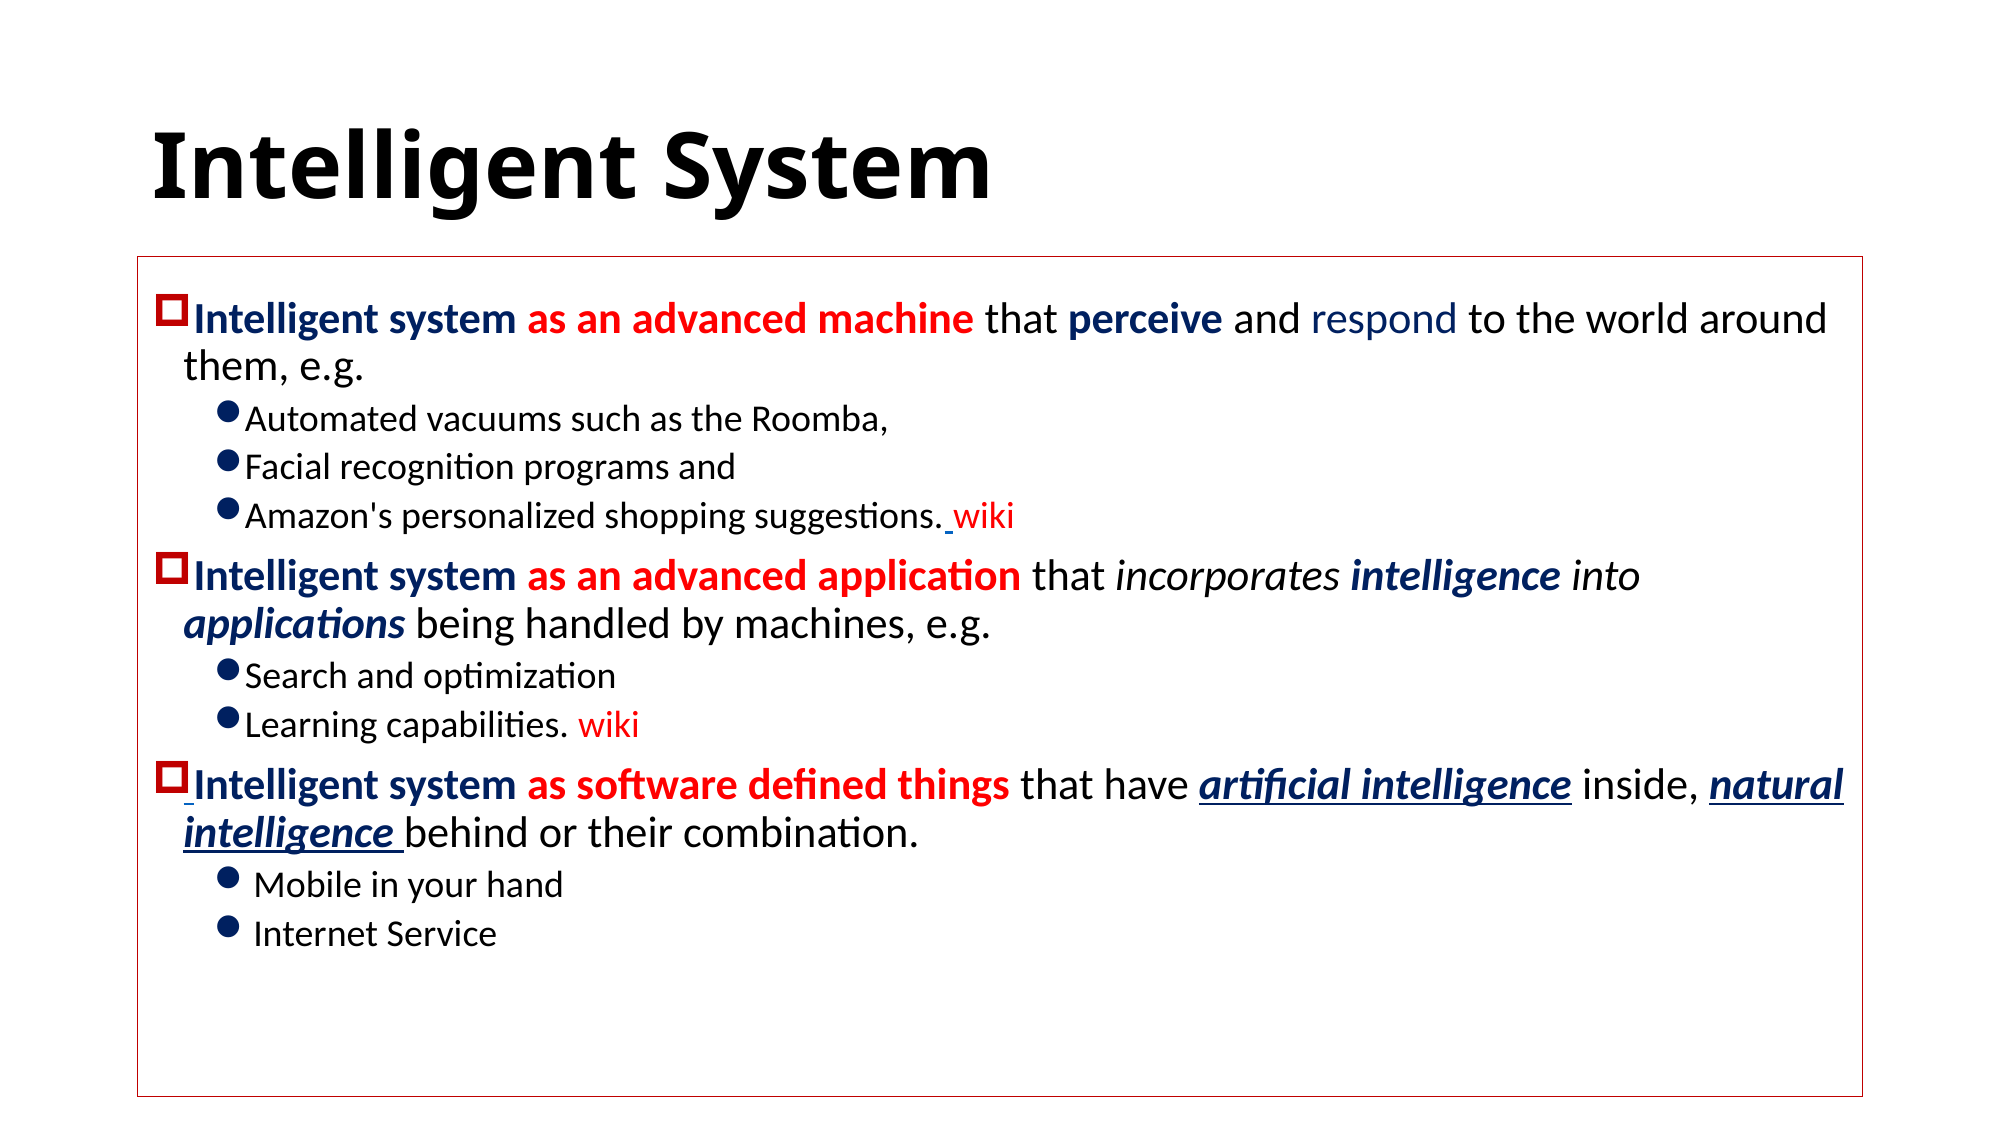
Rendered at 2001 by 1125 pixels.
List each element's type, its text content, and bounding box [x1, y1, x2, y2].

title Intelligent System [137, 59, 1863, 256]
list Intelligent system as an advanced machine that perceive and respond to the world around them, e.g. Automated vacuums such as the Roomba, Facial recognition programs and Amazon's personalized shopping suggestions. wiki Intelligent system as an advanced application that incorporates intelligence into applications being handled by machines, e.g. Search and optimization Learning capabilities. wiki Intelligent system as software defined things that have artificial intelligence inside, natural intelligence behind or their combination. Mobile in your hand Internet Service [137, 256, 1863, 1097]
